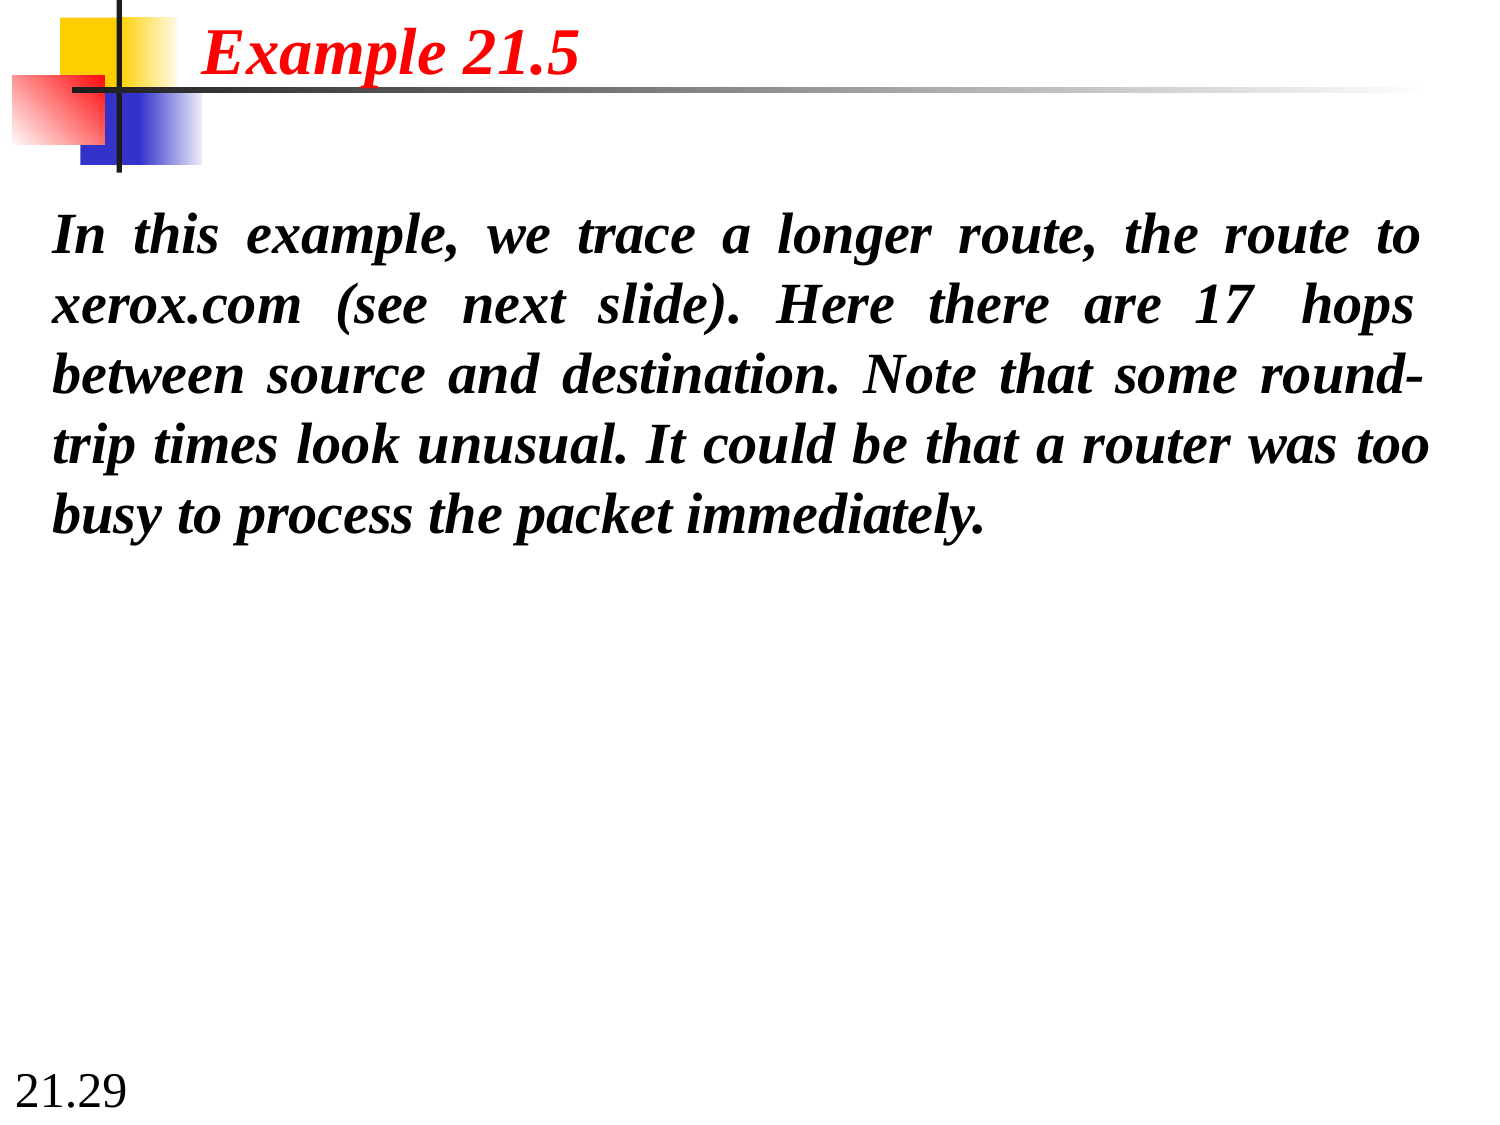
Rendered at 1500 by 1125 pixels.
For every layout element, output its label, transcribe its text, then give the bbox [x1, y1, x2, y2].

title Example 21.5 [199, 5, 583, 196]
picture [12, 17, 199, 165]
slide_number 21.29 [12, 1060, 134, 1125]
text_box In this example, we trace a longer route, the route to xerox.com (see next slide). Here there are 17 hops between source and destination. Note that some round- trip times look unusual. It could be that a router was too busy to process the packet immediately. [50, 193, 1449, 545]
picture [583, 87, 1422, 93]
